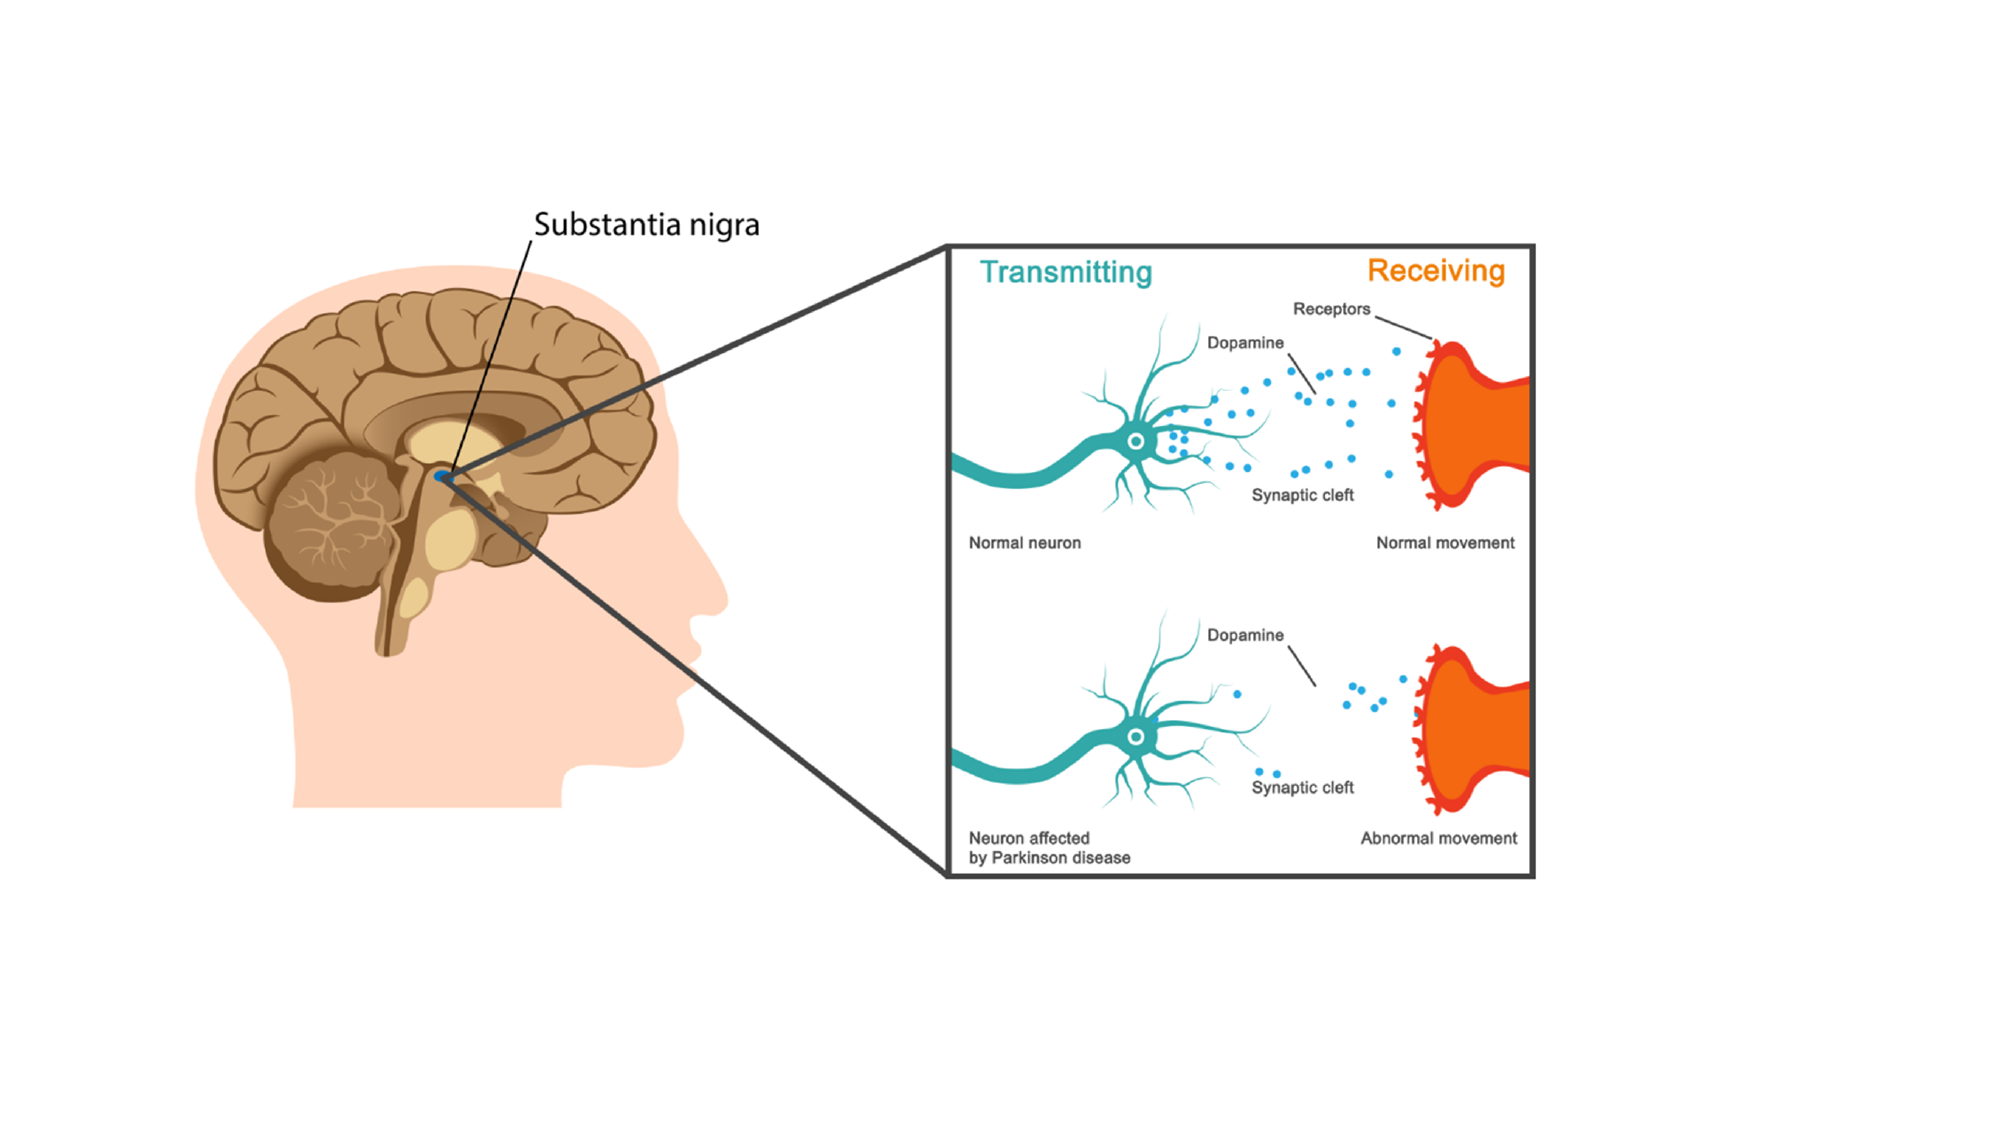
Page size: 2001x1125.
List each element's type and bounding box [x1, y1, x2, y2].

list [144, 130, 1620, 961]
